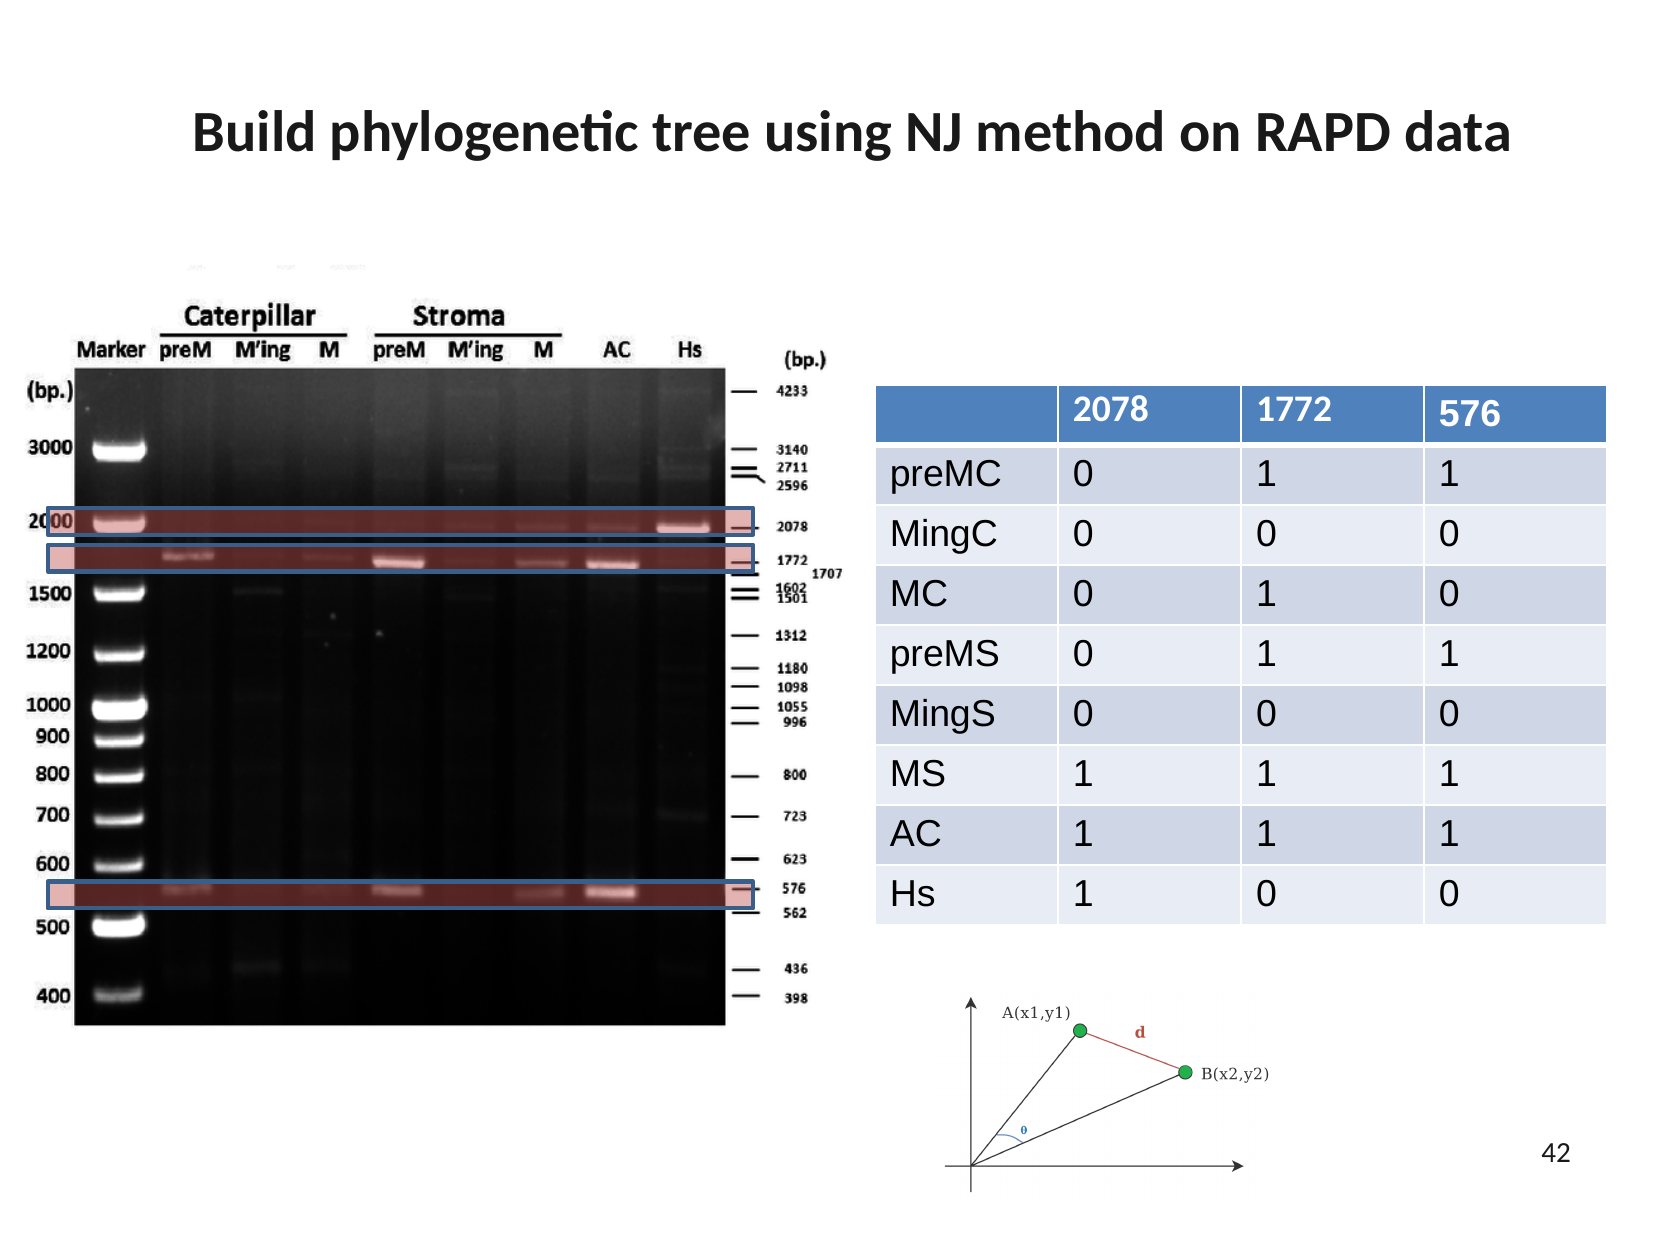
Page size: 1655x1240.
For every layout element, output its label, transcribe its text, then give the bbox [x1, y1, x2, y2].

table_cell 0 [1242, 866, 1423, 924]
picture [22, 263, 848, 1047]
table_header 2078 [1059, 386, 1240, 442]
table_cell Hs [876, 866, 1057, 924]
table_cell 1 [1425, 448, 1606, 504]
table_cell preMC [876, 448, 1057, 504]
table_cell MC [876, 566, 1057, 624]
title Build phylogenetic tree using NJ method on RAPD data [158, 90, 1545, 300]
table_cell 0 [1059, 686, 1240, 744]
table_cell 0 [1059, 626, 1240, 684]
table_cell 1 [1059, 866, 1240, 924]
table_cell 0 [1242, 506, 1423, 564]
picture [935, 987, 1269, 1203]
table_header 576 [1425, 386, 1606, 442]
table_cell 1 [1059, 806, 1240, 864]
table_cell 0 [1425, 866, 1606, 924]
table_cell 0 [1059, 448, 1240, 504]
table_cell 0 [1059, 566, 1240, 624]
table_cell 1 [1242, 806, 1423, 864]
table_cell 1 [1242, 746, 1423, 804]
slide_number 42 [1535, 1127, 1579, 1240]
table_cell 1 [1425, 746, 1606, 804]
table_cell MingS [876, 686, 1057, 744]
table_cell AC [876, 806, 1057, 864]
table_cell 0 [1059, 506, 1240, 564]
table_cell 0 [1425, 566, 1606, 624]
table_cell 1 [1425, 626, 1606, 684]
table_cell 1 [1242, 566, 1423, 624]
table_cell preMS [876, 626, 1057, 684]
table_cell 1 [1242, 448, 1423, 504]
table_cell 0 [1242, 686, 1423, 744]
table_cell MingC [876, 506, 1057, 564]
table_cell 1 [1059, 746, 1240, 804]
table_cell 0 [1425, 506, 1606, 564]
table_cell 1 [1242, 626, 1423, 684]
table_cell 1 [1425, 806, 1606, 864]
table_header 1772 [1242, 386, 1423, 442]
table_cell MS [876, 746, 1057, 804]
table_header [876, 386, 1057, 442]
table_cell 0 [1425, 686, 1606, 744]
